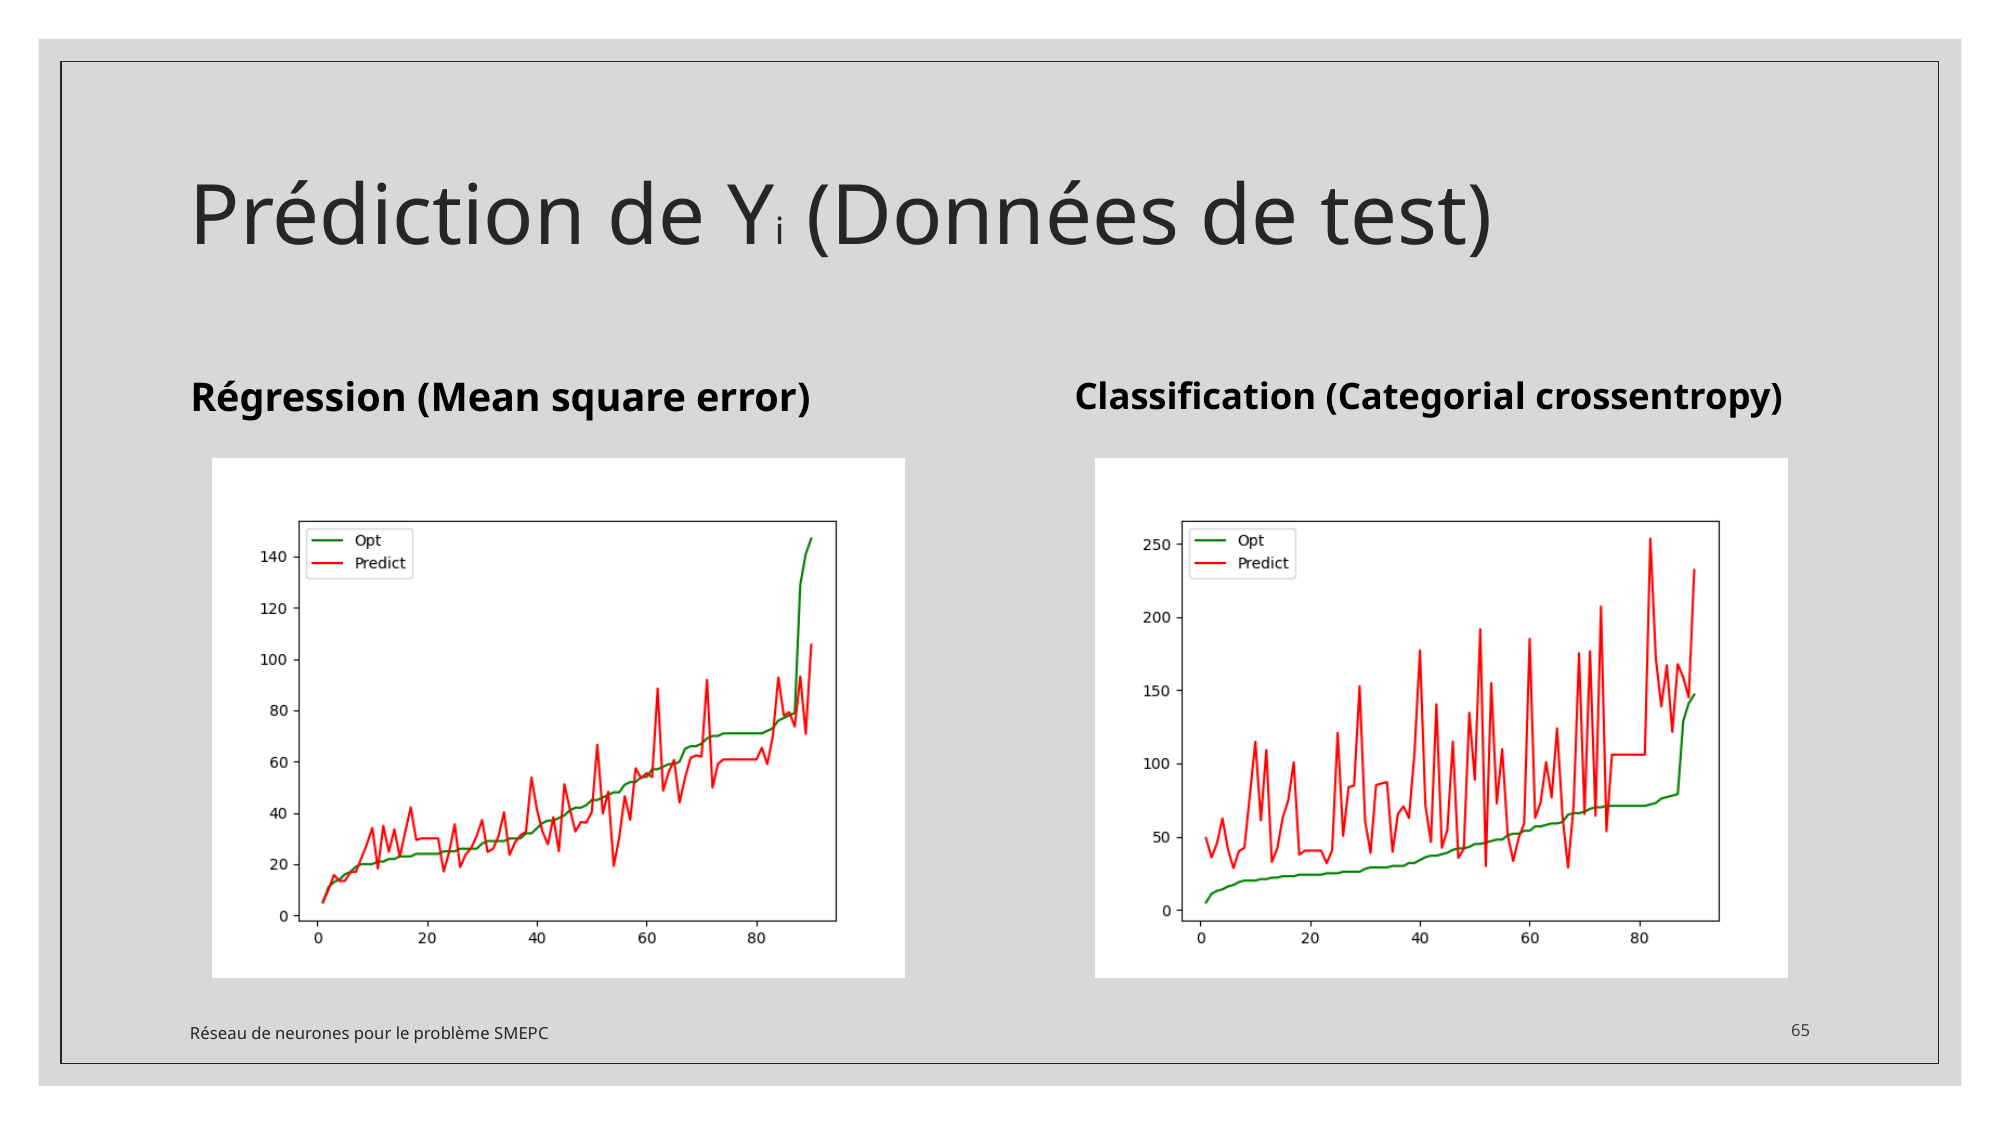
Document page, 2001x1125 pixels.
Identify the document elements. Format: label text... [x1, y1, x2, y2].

footer Réseau de neurones pour le problème SMEPC [174, 990, 1130, 1050]
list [211, 458, 904, 978]
list Classification (Categorial crossentropy) [1059, 340, 1825, 446]
slide_number 65 [1687, 990, 1825, 1050]
title Prédiction de Yi (Données de test) [174, 105, 1825, 331]
list Régression (Mean square error) [175, 340, 941, 446]
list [1095, 458, 1788, 978]
